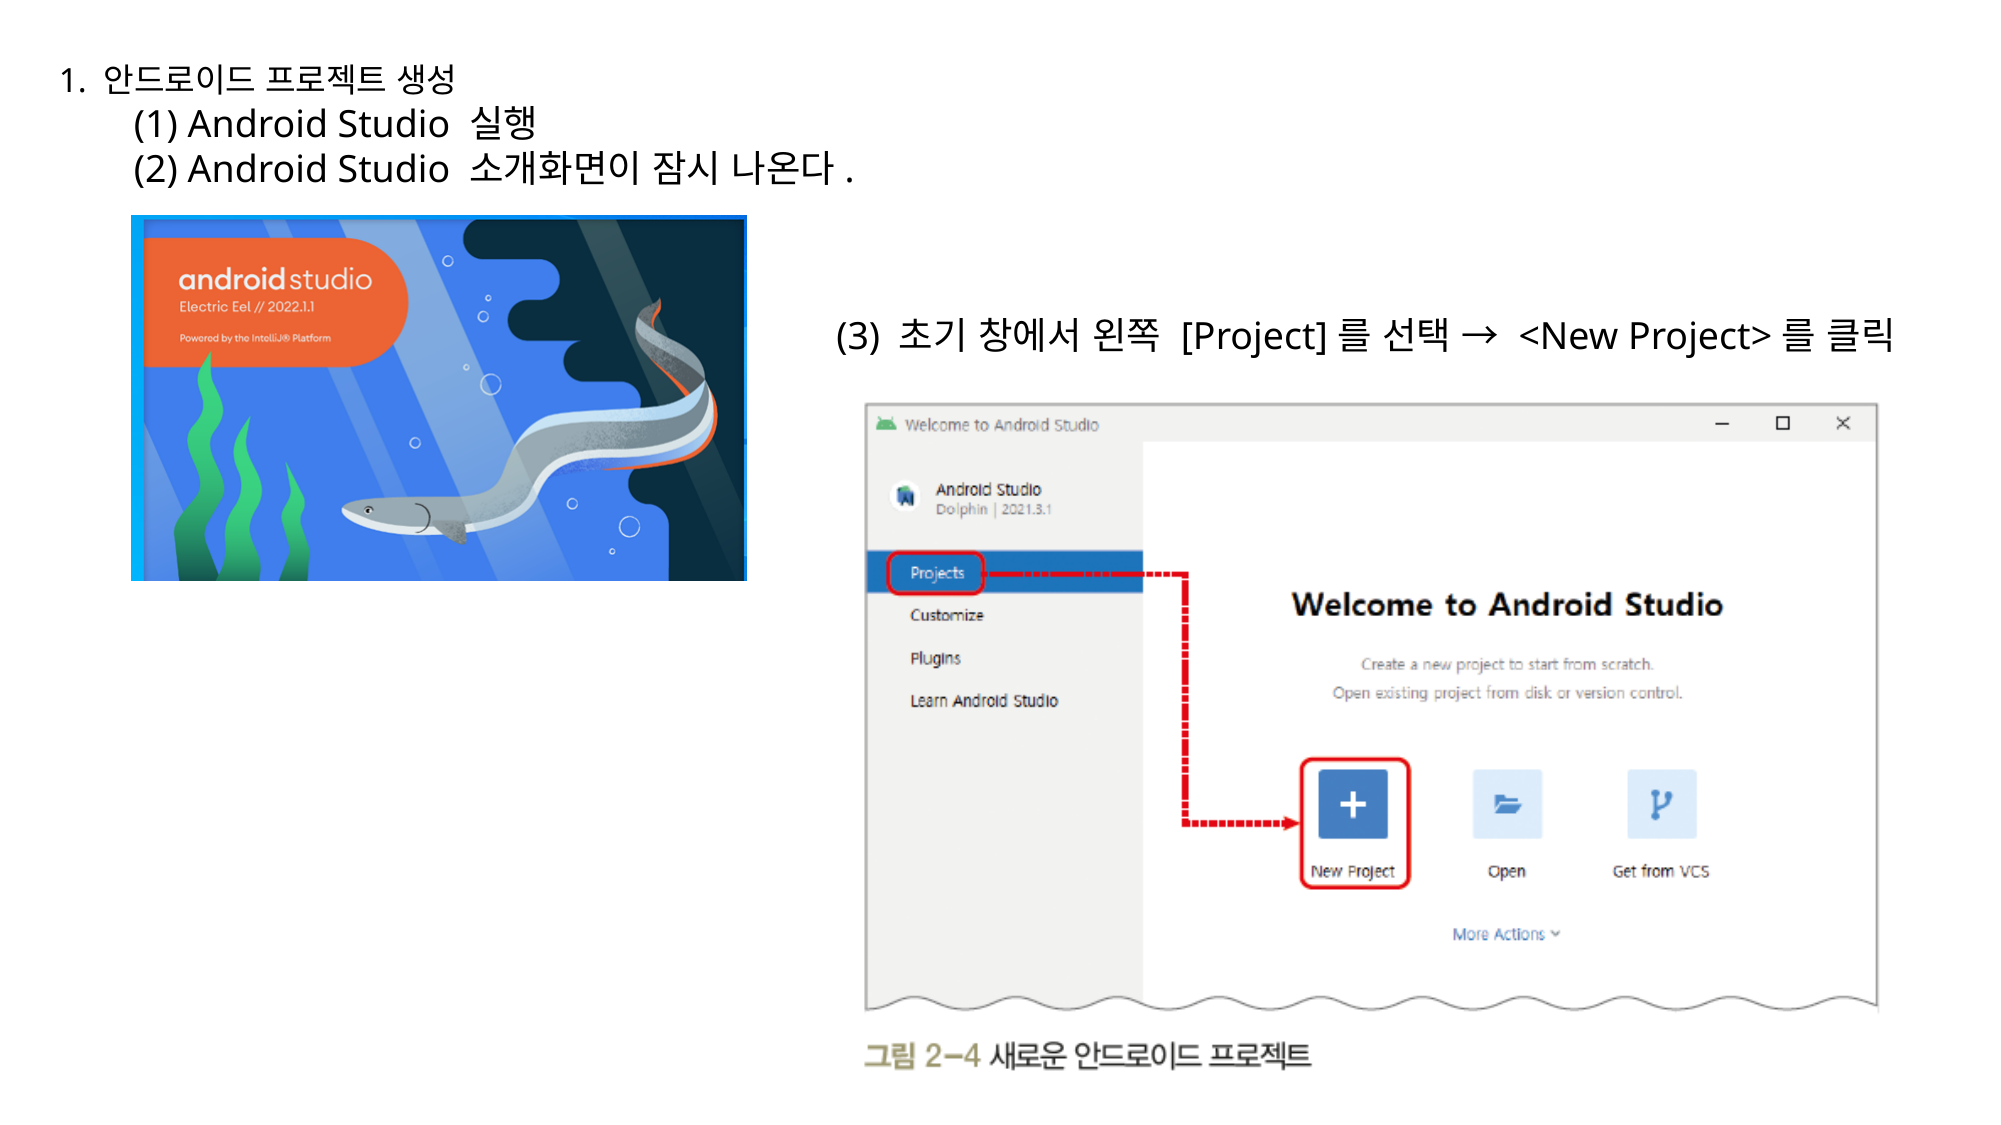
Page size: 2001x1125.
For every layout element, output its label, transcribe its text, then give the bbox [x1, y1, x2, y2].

text_box (3) 초기 창에서 왼쪽 [Project]를 선택 → <New Project>를 클릭 [747, 304, 1978, 410]
picture [858, 398, 1888, 1074]
picture [144, 215, 747, 581]
text_box 1. 안드로이드 프로젝트 생성 (1) Android Studio 실행 (2) Android Studio 소개화면이 잠시 나온다. [44, 52, 1045, 197]
